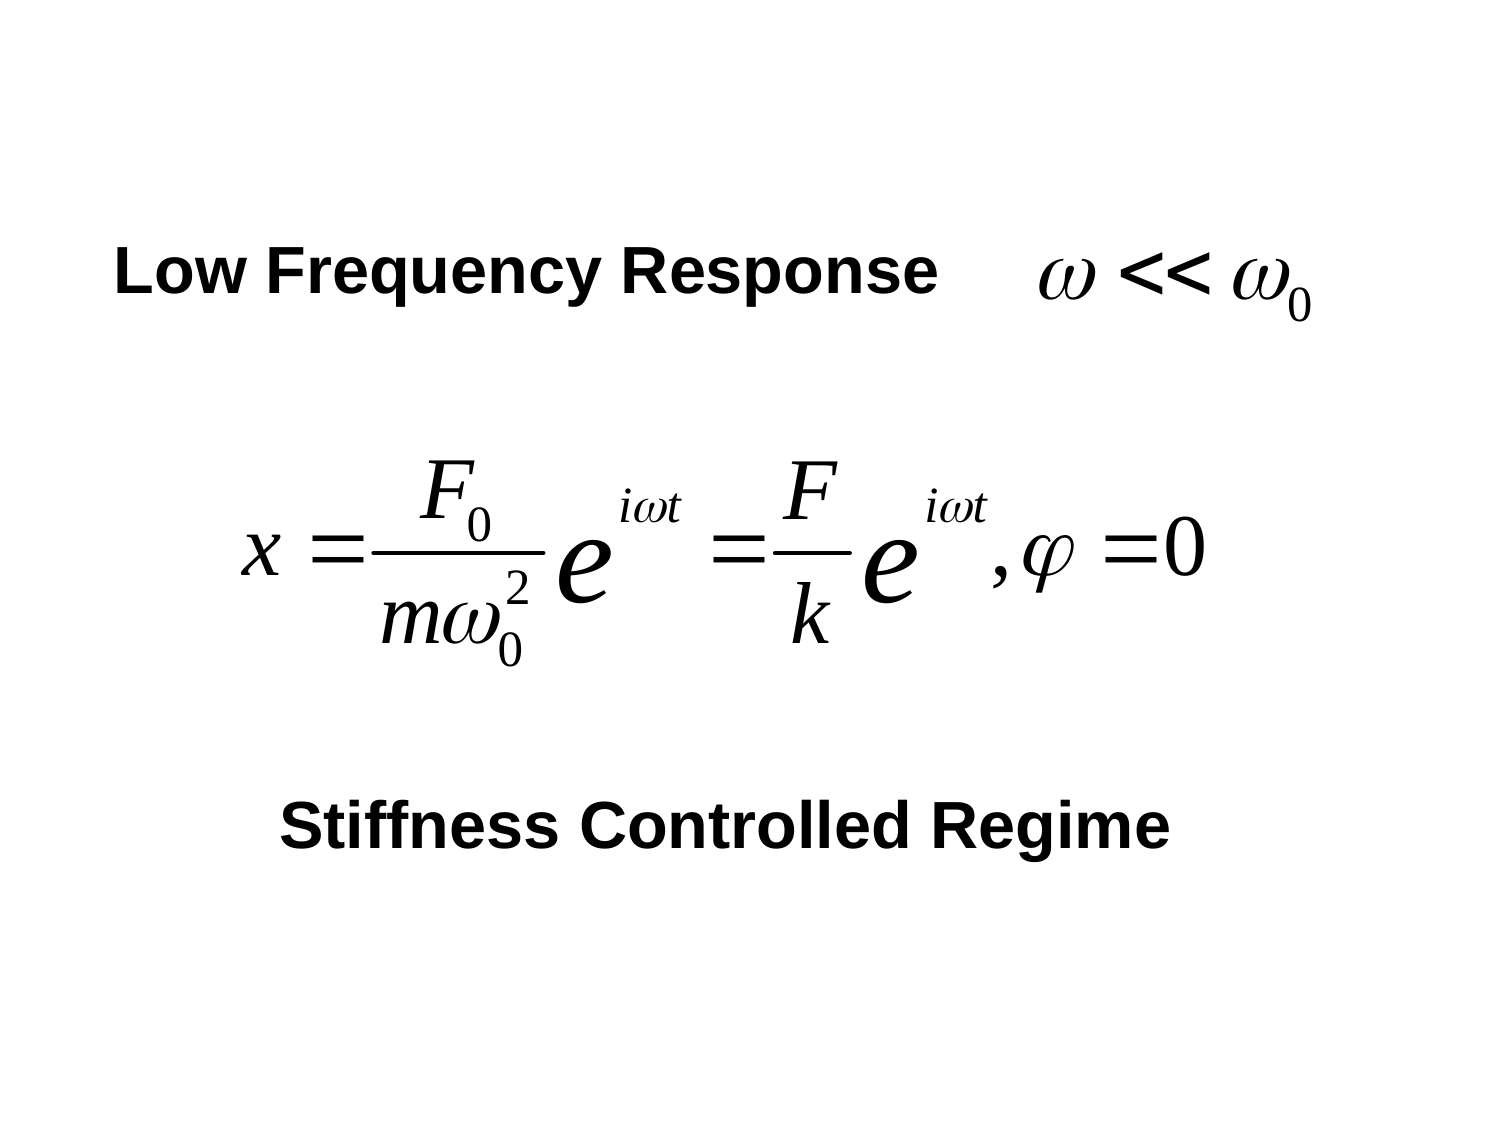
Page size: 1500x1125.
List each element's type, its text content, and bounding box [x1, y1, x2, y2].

text_box Low Frequency Response [98, 219, 973, 315]
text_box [224, 435, 1225, 685]
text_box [1024, 212, 1332, 344]
text_box Stiffness Controlled Regime [264, 774, 1187, 870]
